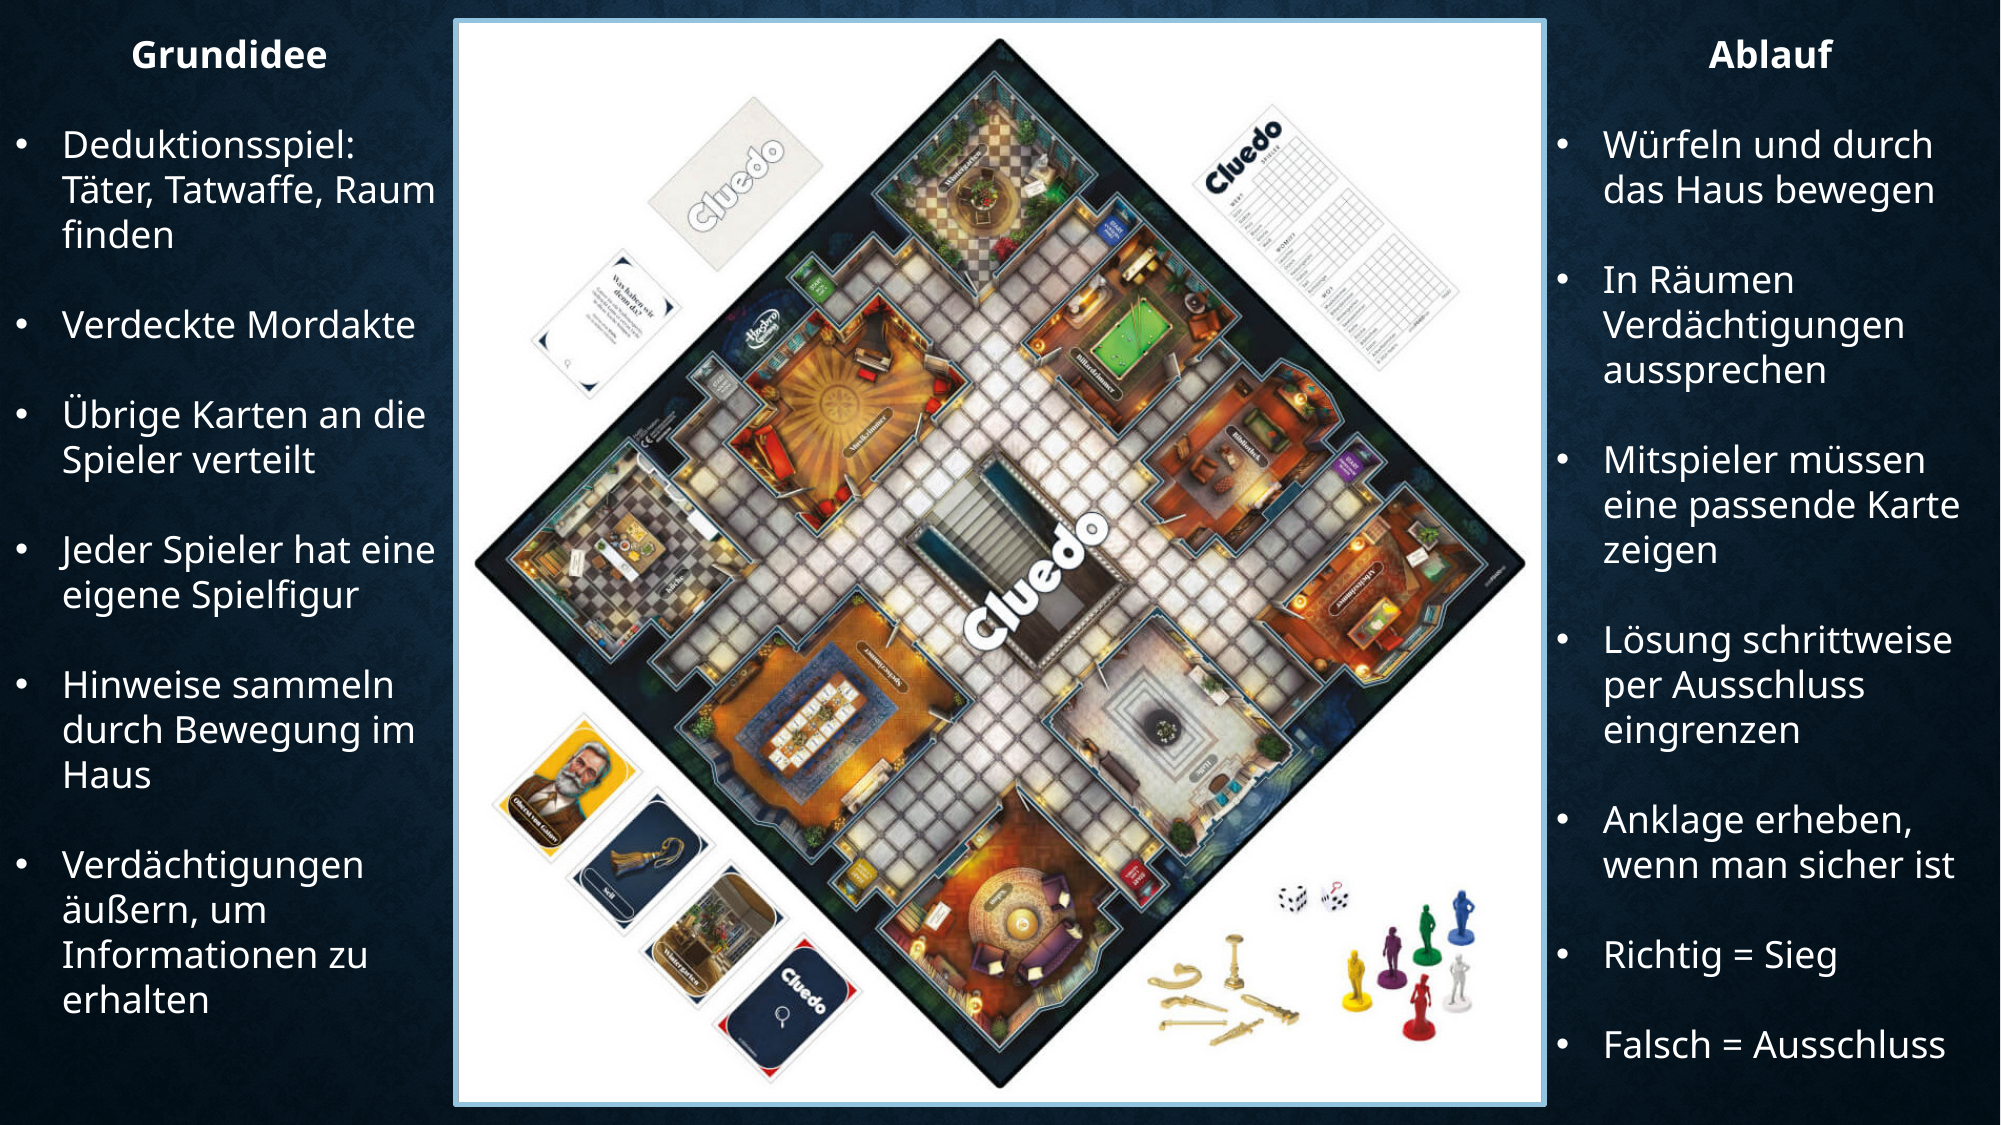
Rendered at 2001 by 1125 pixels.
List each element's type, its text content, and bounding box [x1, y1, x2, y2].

text_box Ablauf Würfeln und durch das Haus bewegen In Räumen Verdächtigungen aussprechen Mitspieler müssen eine passende Karte zeigen Lösung schrittweise per Ausschluss eingrenzen Anklage erheben, wenn man sicher ist Richtig = Sieg Falsch = Ausschluss [1543, 23, 2000, 1074]
picture [457, 22, 1543, 1103]
text_box Grundidee Deduktionsspiel: Täter, Tatwaffe, Raum finden Verdeckte Mordakte Übrige Karten an die Spieler verteilt Jeder Spieler hat eine eigene Spielfigur Hinweise sammeln durch Bewegung im Haus Verdächtigungen äußern, um Informationen zu erhalten [0, 23, 455, 1074]
